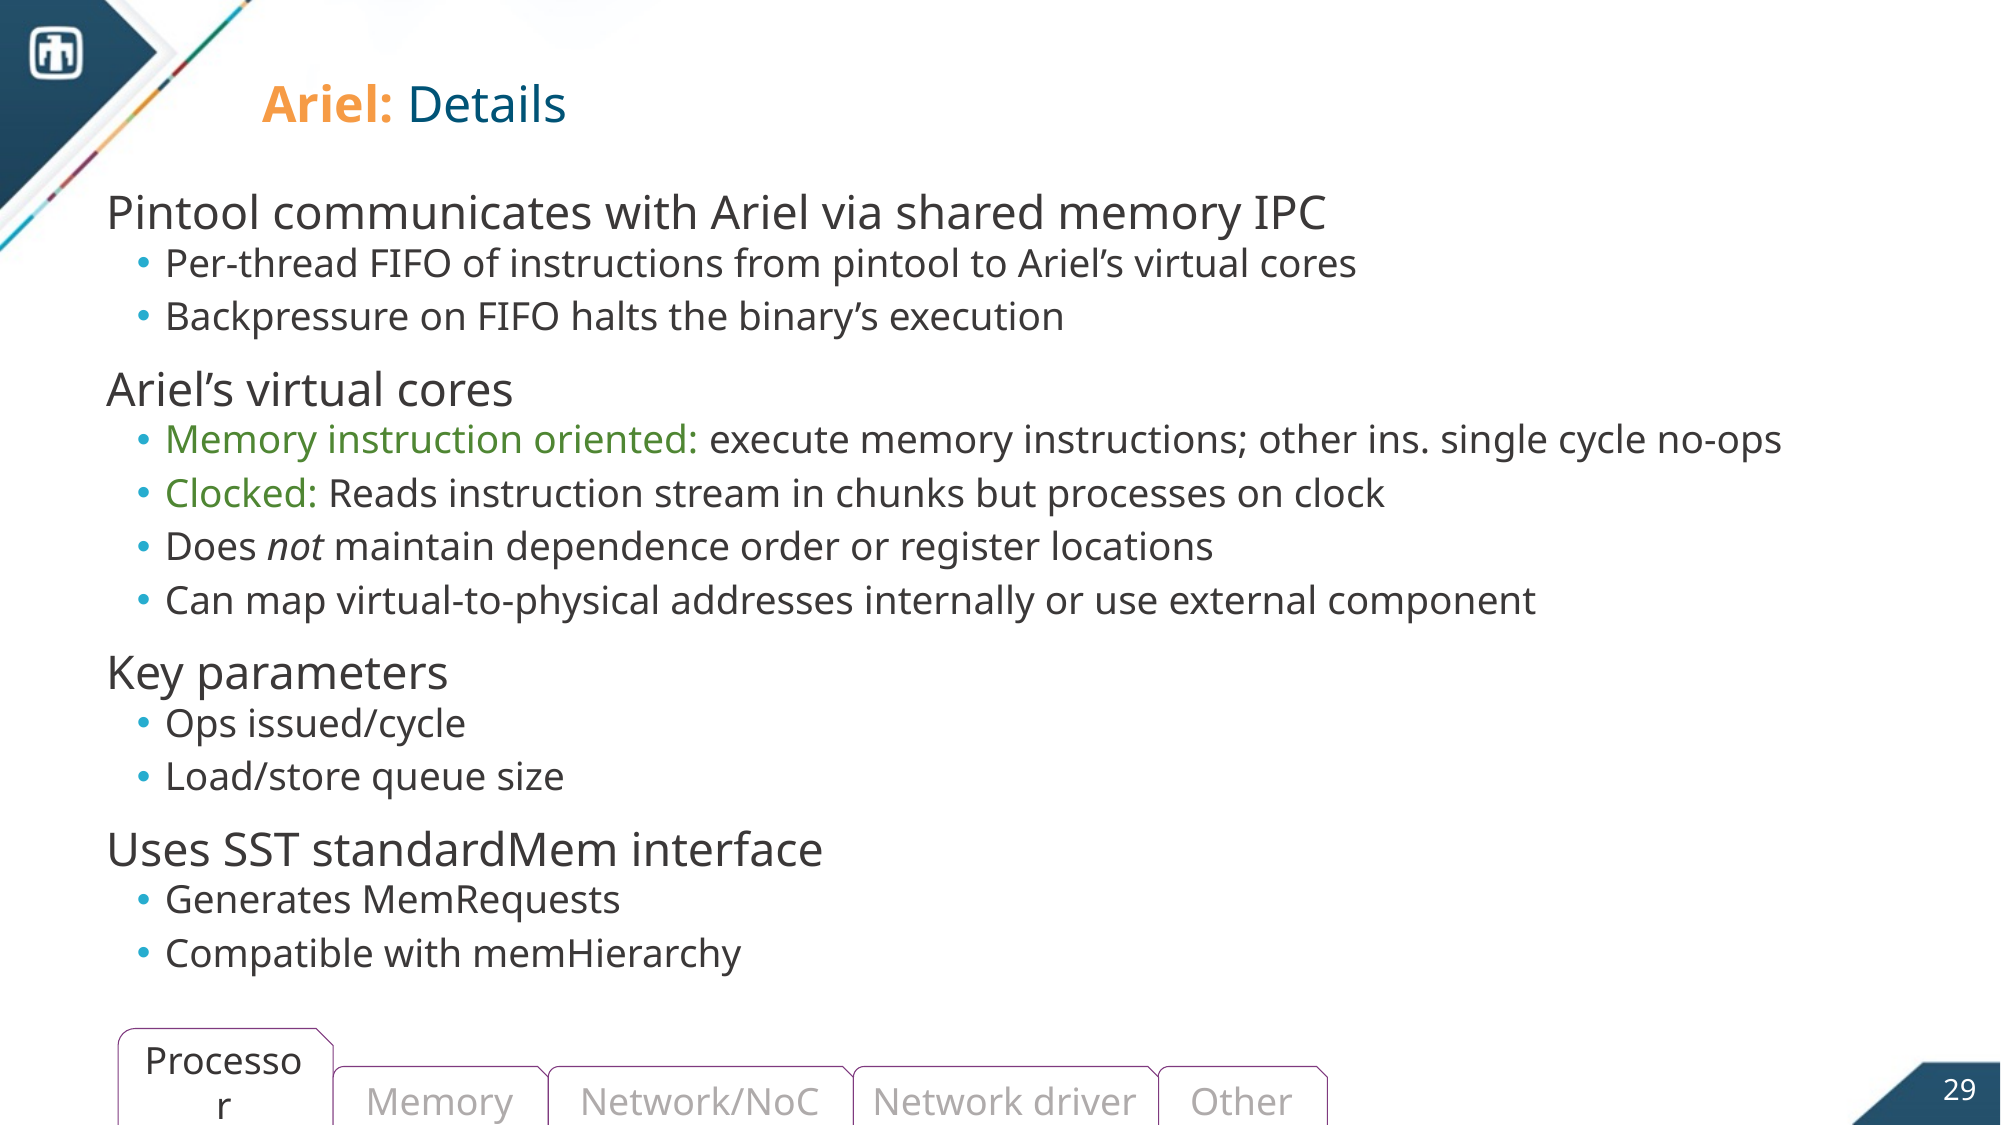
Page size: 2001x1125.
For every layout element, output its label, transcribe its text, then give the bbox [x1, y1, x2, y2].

picture [0, 0, 2001, 1125]
slide_number 29 [1919, 1061, 2000, 1122]
text_box Network/NoC [547, 1065, 853, 1125]
title Ariel: Details [262, 42, 1919, 170]
text_box Network driver [852, 1065, 1160, 1125]
text_box Processor [117, 1027, 334, 1125]
text_box Memory [332, 1065, 547, 1125]
text_box Other [1158, 1065, 1328, 1125]
list Pintool communicates with Ariel via shared memory IPC Per-thread FIFO of instructions from pintool to Ariel’s virtual cores Backpressure on FIFO halts the binary’s execution Ariel’s virtual cores Memory instruction oriented: execute memory instructions; other ins. single cycle no-ops Clocked: Reads instruction stream in chunks but processes on clock Does not maintain dependence order or register locations Can map virtual-to-physical addresses internally or use external component Key parameters Ops issued/cycle Load/store queue size Uses SST standardMem interface Generates MemRequests Compatible with memHierarchy [106, 182, 1919, 988]
